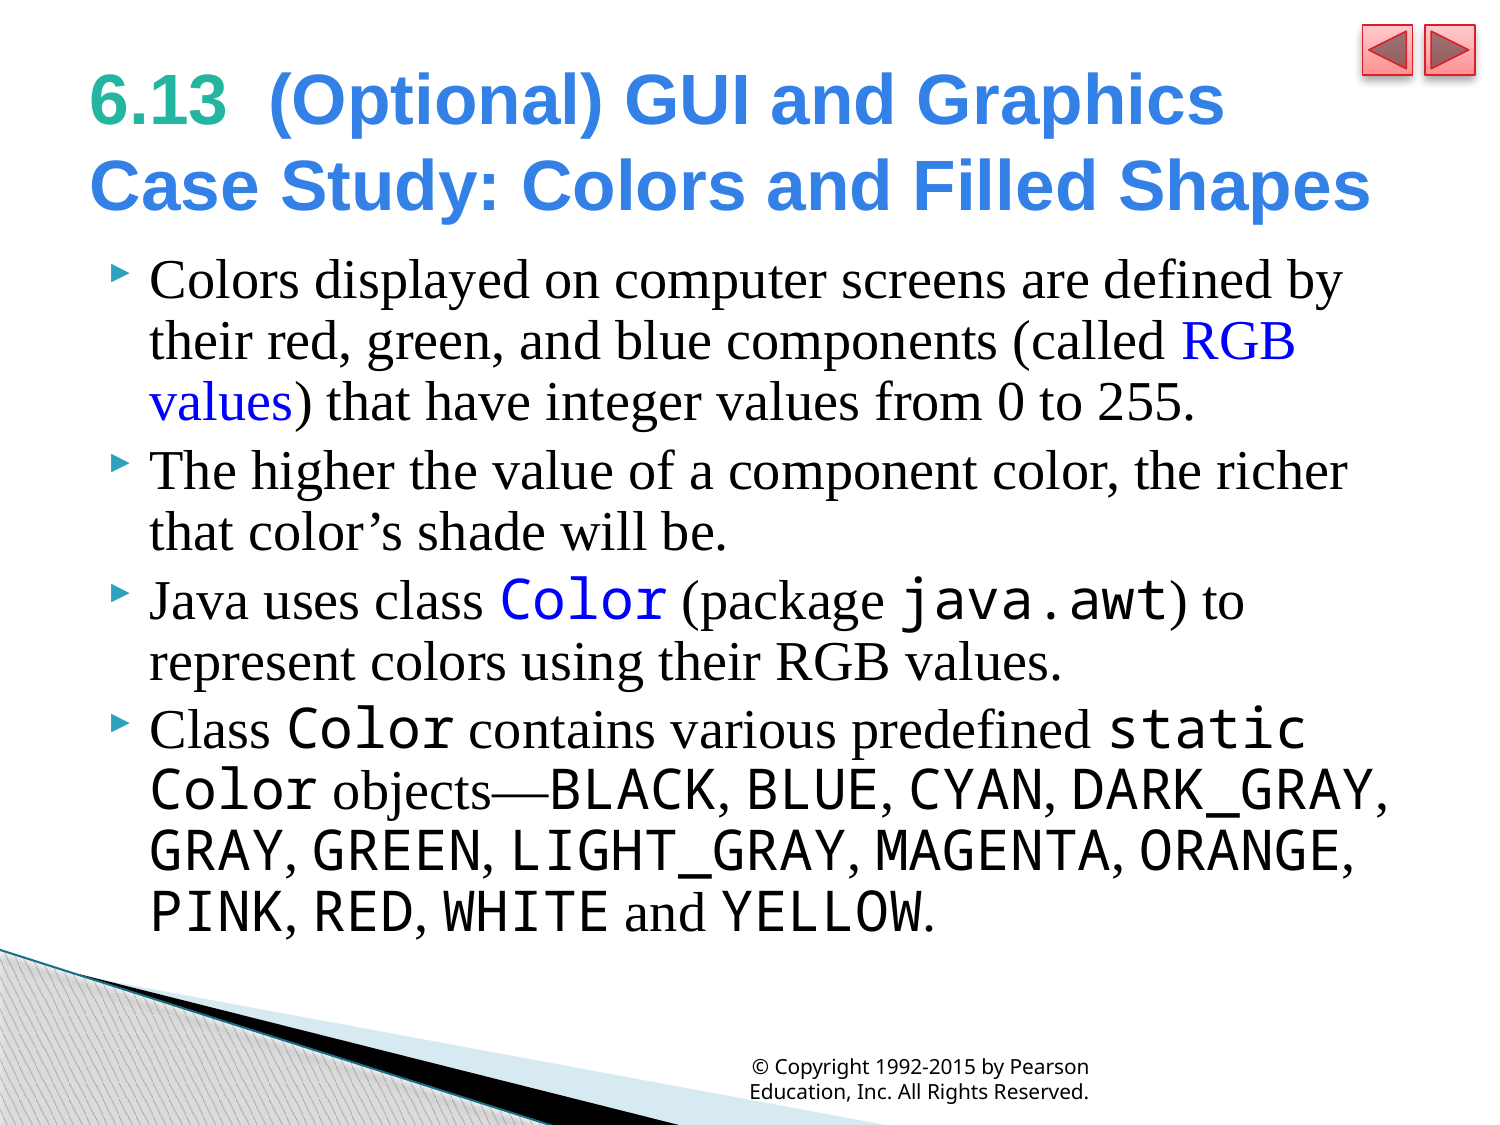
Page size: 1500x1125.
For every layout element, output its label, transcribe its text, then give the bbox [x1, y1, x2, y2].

list Colors displayed on computer screens are defined by their red, green, and blue components (called RGB values) that have integer values from 0 to 255. The higher the value of a component color, the richer that color’s shade will be. Java uses class Color (package java.awt) to represent colors using their RGB values. Class Color contains various predefined static Color objects—BLACK, BLUE, CYAN, DARK_GRAY, GRAY, GREEN, LIGHT_GRAY, MAGENTA, ORANGE, PINK, RED, WHITE and YELLOW. [75, 242, 1425, 986]
footer © Copyright 1992-2015 by Pearson Education, Inc. All Rights Reserved. [650, 1051, 1105, 1112]
title 6.13 (Optional) GUI and Graphics Case Study: Colors and Filled Shapes [75, 45, 1425, 233]
